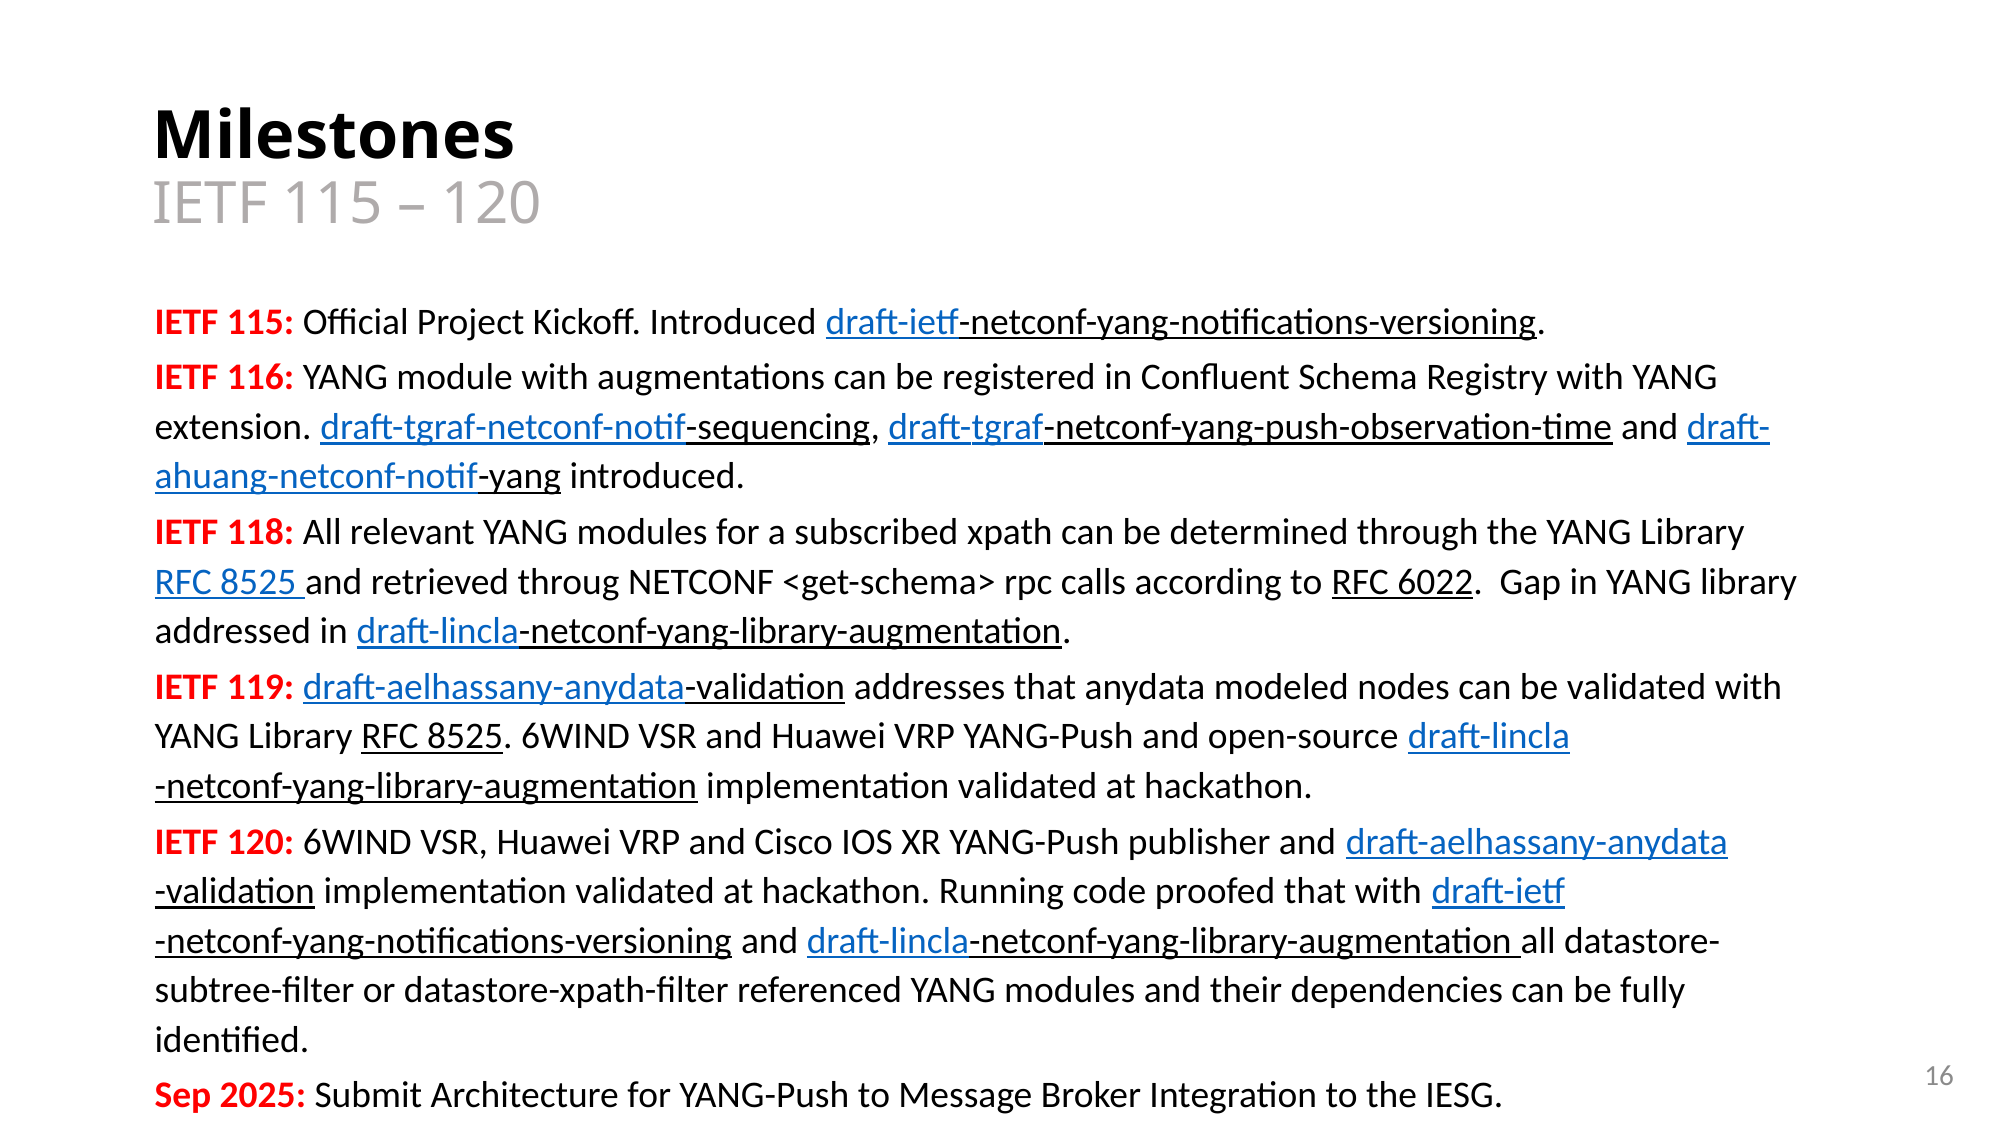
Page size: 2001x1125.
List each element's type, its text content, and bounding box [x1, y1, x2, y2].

title Milestones IETF 115 – 120 [137, 59, 1863, 278]
slide_number 16 [1900, 1043, 1969, 1104]
text_box IETF 115: Official Project Kickoff. Introduced draft-ietf-netconf-yang-notifications-versioning. IETF 116: YANG module with augmentations can be registered in Confluent Schema Registry with YANG extension. draft-tgraf-netconf-notif-sequencing, draft-tgraf-netconf-yang-push-observation-time and draft-ahuang-netconf-notif-yang introduced. IETF 118: All relevant YANG modules for a subscribed xpath can be determined through the YANG Library RFC 8525 and retrieved throug NETCONF <get-schema> rpc calls according to RFC 6022. Gap in YANG library addressed in draft-lincla-netconf-yang-library-augmentation. IETF 119: draft-aelhassany-anydata-validation addresses that anydata modeled nodes can be validated with YANG Library RFC 8525. 6WIND VSR and Huawei VRP YANG-Push and open-source draft-lincla-netconf-yang-library-augmentation implementation validated at hackathon. IETF 120: 6WIND VSR, Huawei VRP and Cisco IOS XR YANG-Push publisher and draft-aelhassany-anydata-validation implementation validated at hackathon. Running code proofed that with draft-ietf-netconf-yang-notifications-versioning and draft-lincla-netconf-yang-library-augmentation all datastore-subtree-filter or datastore-xpath-filter referenced YANG modules and their dependencies can be fully identified. Sep 2025: Submit Architecture for YANG-Push to Message Broker Integration to the IESG. [154, 292, 1847, 1015]
